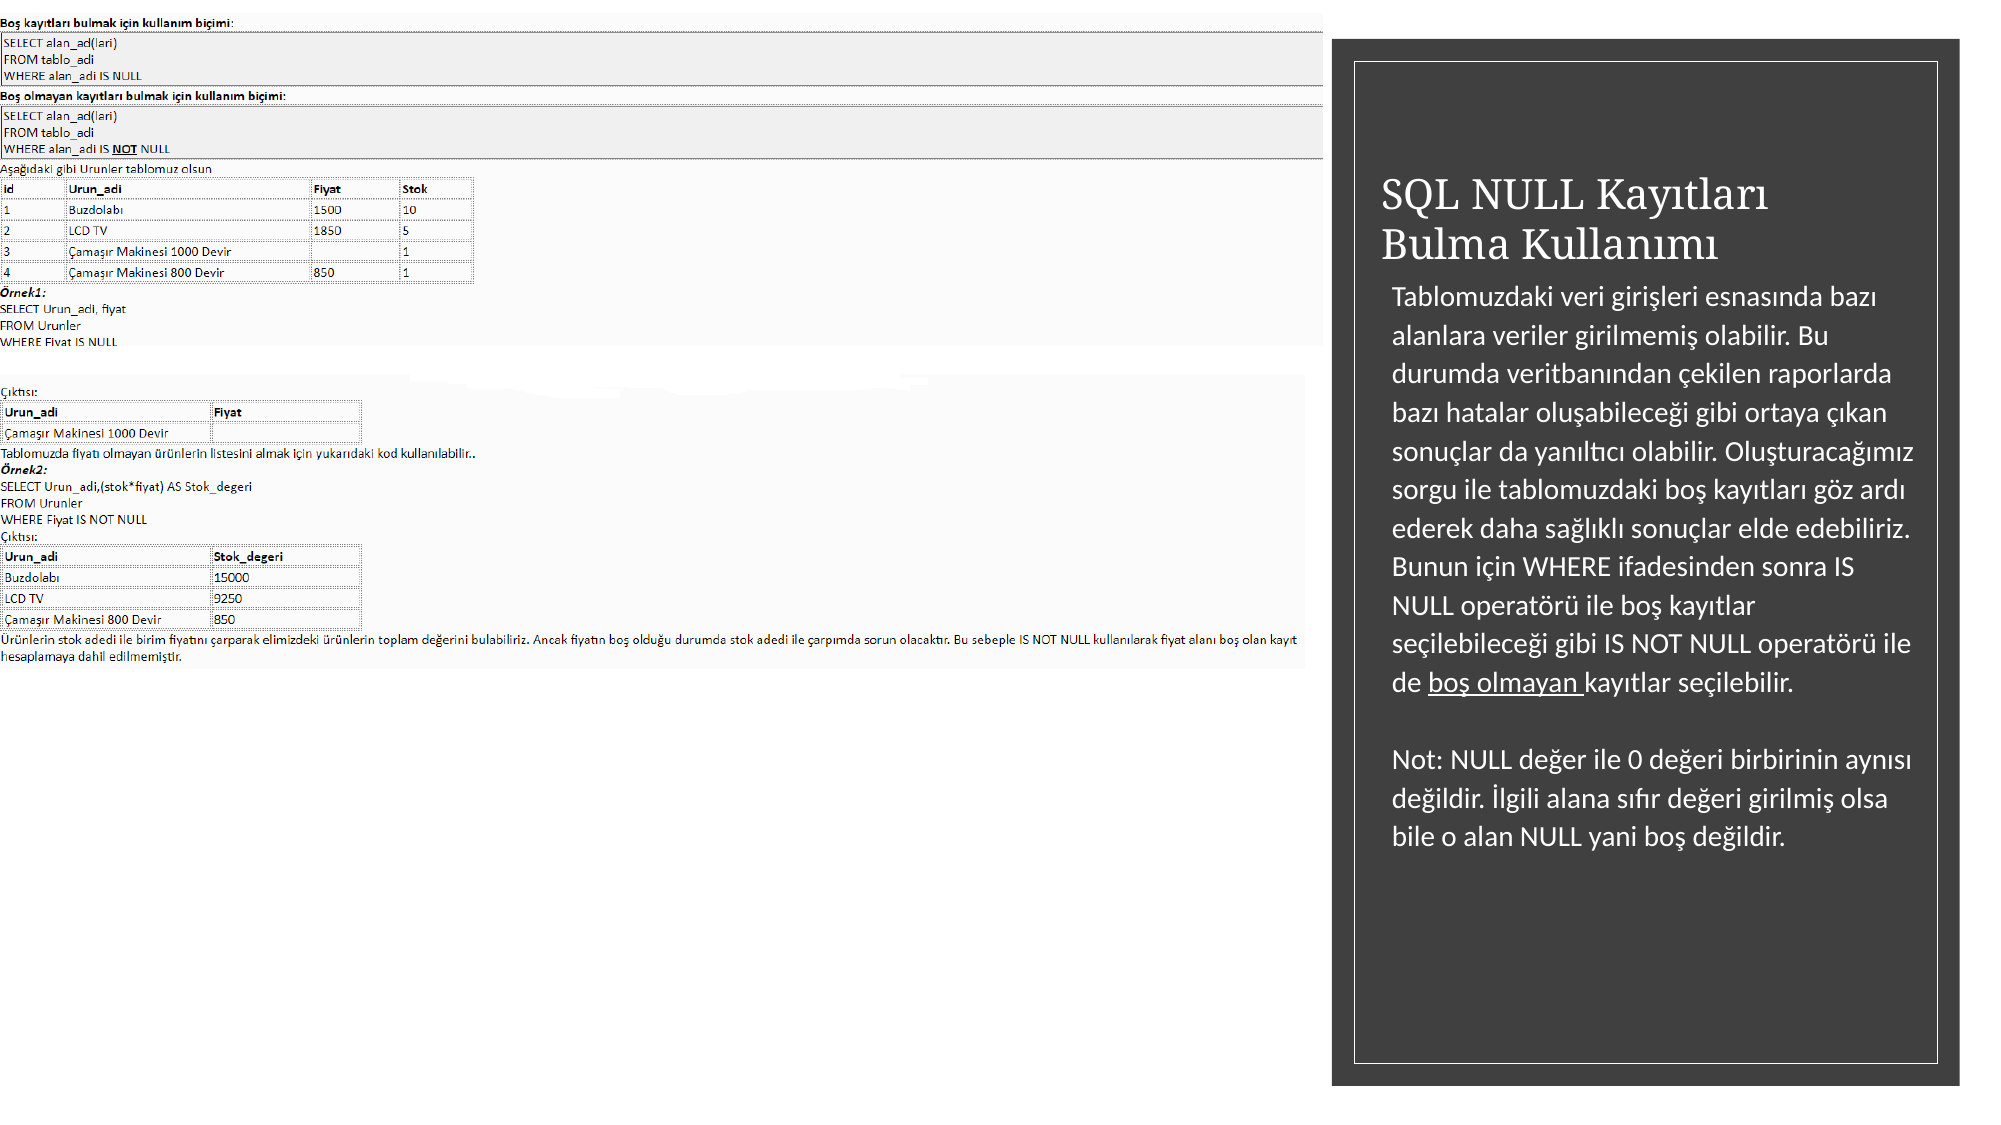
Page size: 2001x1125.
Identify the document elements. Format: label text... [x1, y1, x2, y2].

title SQL NULL Kayıtları Bulma Kullanımı [1366, 86, 1907, 276]
picture [0, 13, 1323, 346]
list Tablomuzdaki veri girişleri esnasında bazı alanlara veriler girilmemiş olabilir. Bu durumda veritbanından çekilen raporlarda bazı hatalar oluşabileceği gibi ortaya çıkan sonuçlar da yanıltıcı olabilir. Oluşturacağımız sorgu ile tablomuzdaki boş kayıtları göz ardı ederek daha sağlıklı sonuçlar elde edebiliriz. Bunun için WHERE ifadesinden sonra IS NULL operatörü ile boş kayıtlar seçilebileceği gibi IS NOT NULL operatörü ile de boş olmayan kayıtlar seçilebilir. Not: NULL değer ile 0 değeri birbirinin aynısı değildir. İlgili alana sıfır değeri girilmiş olsa bile o alan NULL yani boş değildir. [1376, 266, 1930, 1058]
picture [0, 374, 1305, 669]
